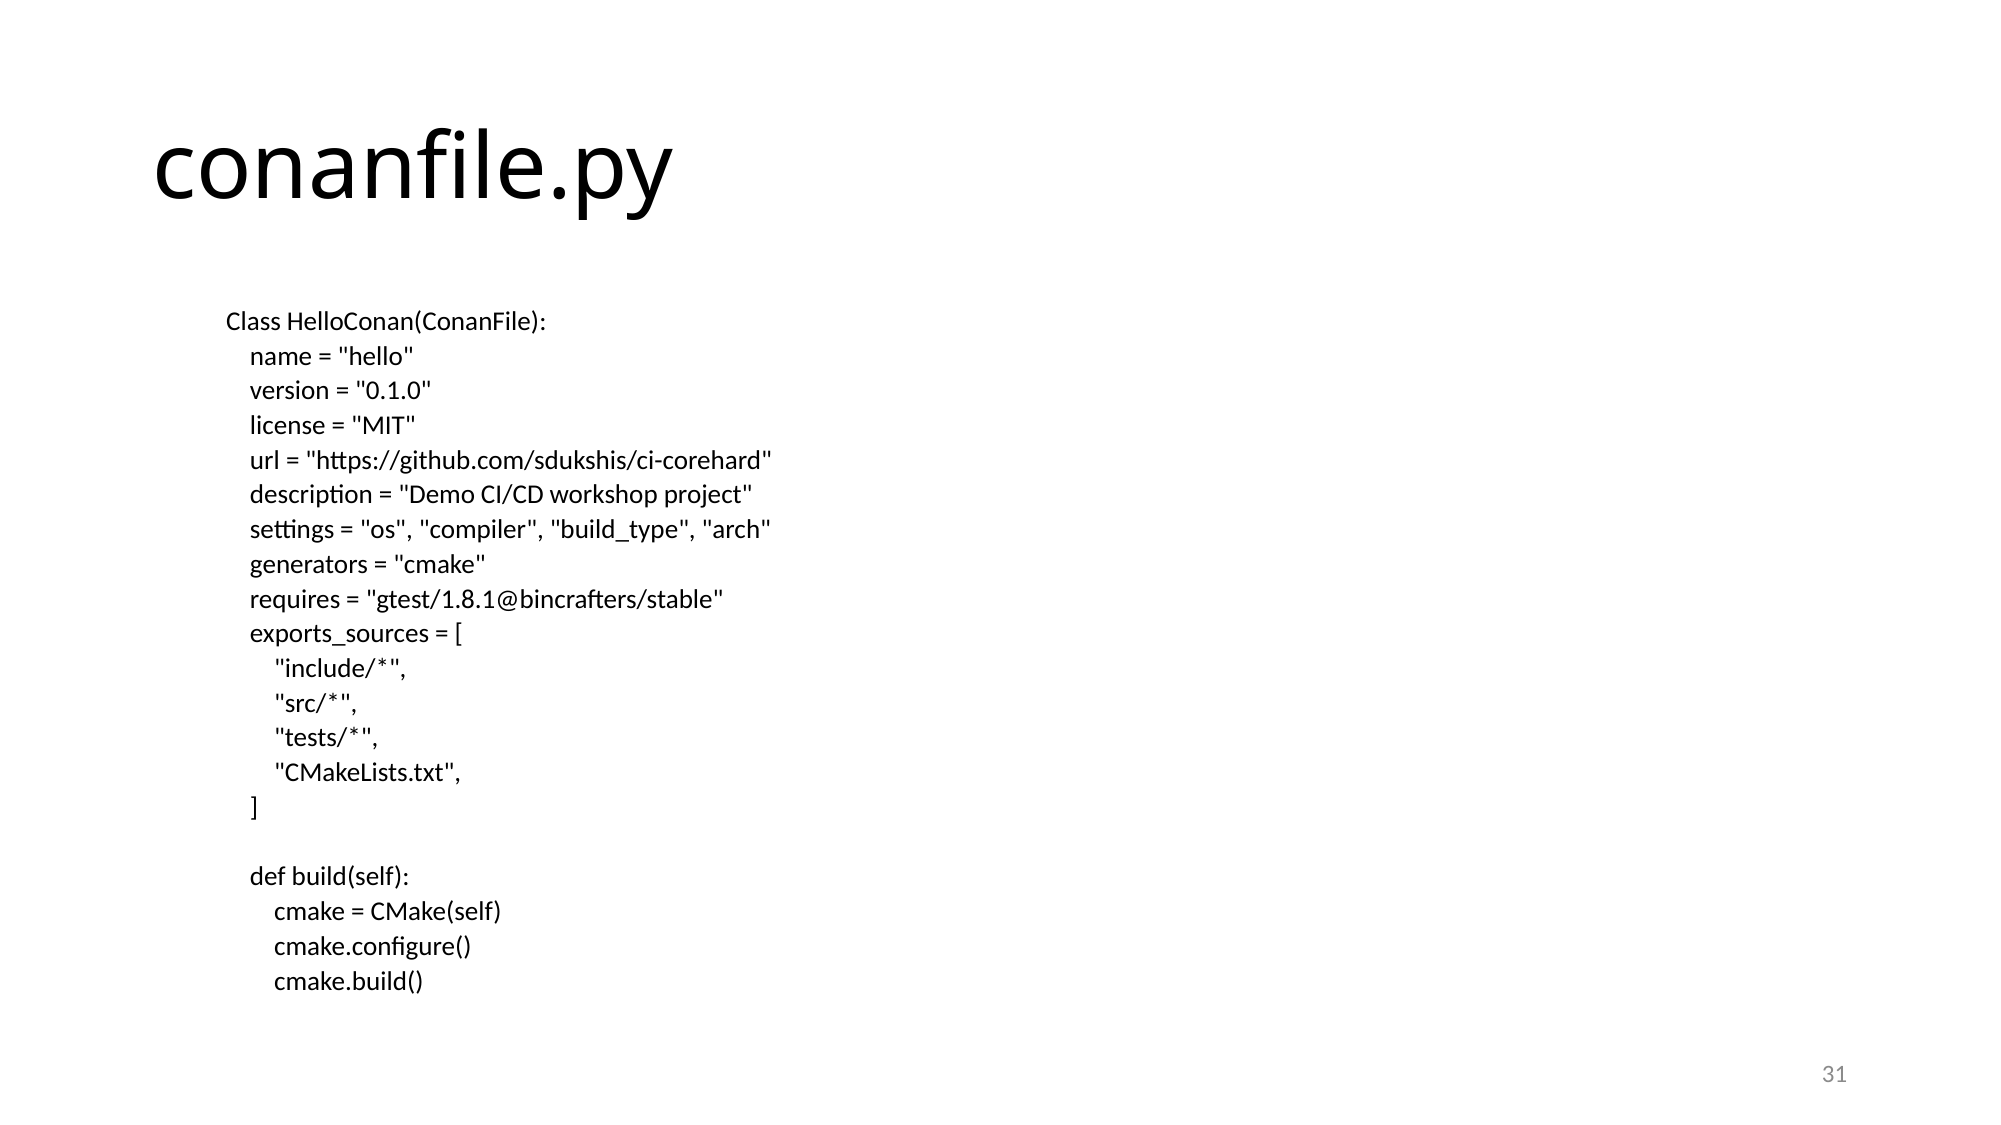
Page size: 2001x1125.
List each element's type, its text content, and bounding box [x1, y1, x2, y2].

title conanfile.py [137, 59, 1863, 278]
list Сlass HelloConan(ConanFile): name = "hello" version = "0.1.0" license = "MIT" url = "https://github.com/sdukshis/ci-corehard" description = "Demo CI/CD workshop project" settings = "os", "compiler", "build_type", "arch" generators = "cmake" requires = "gtest/1.8.1@bincrafters/stable" exports_sources = [ "include/*", "src/*", "tests/*", "CMakeLists.txt", ] def build(self): cmake = CMake(self) cmake.configure() cmake.build() [137, 299, 1863, 1014]
slide_number 31 [1412, 1042, 1863, 1103]
